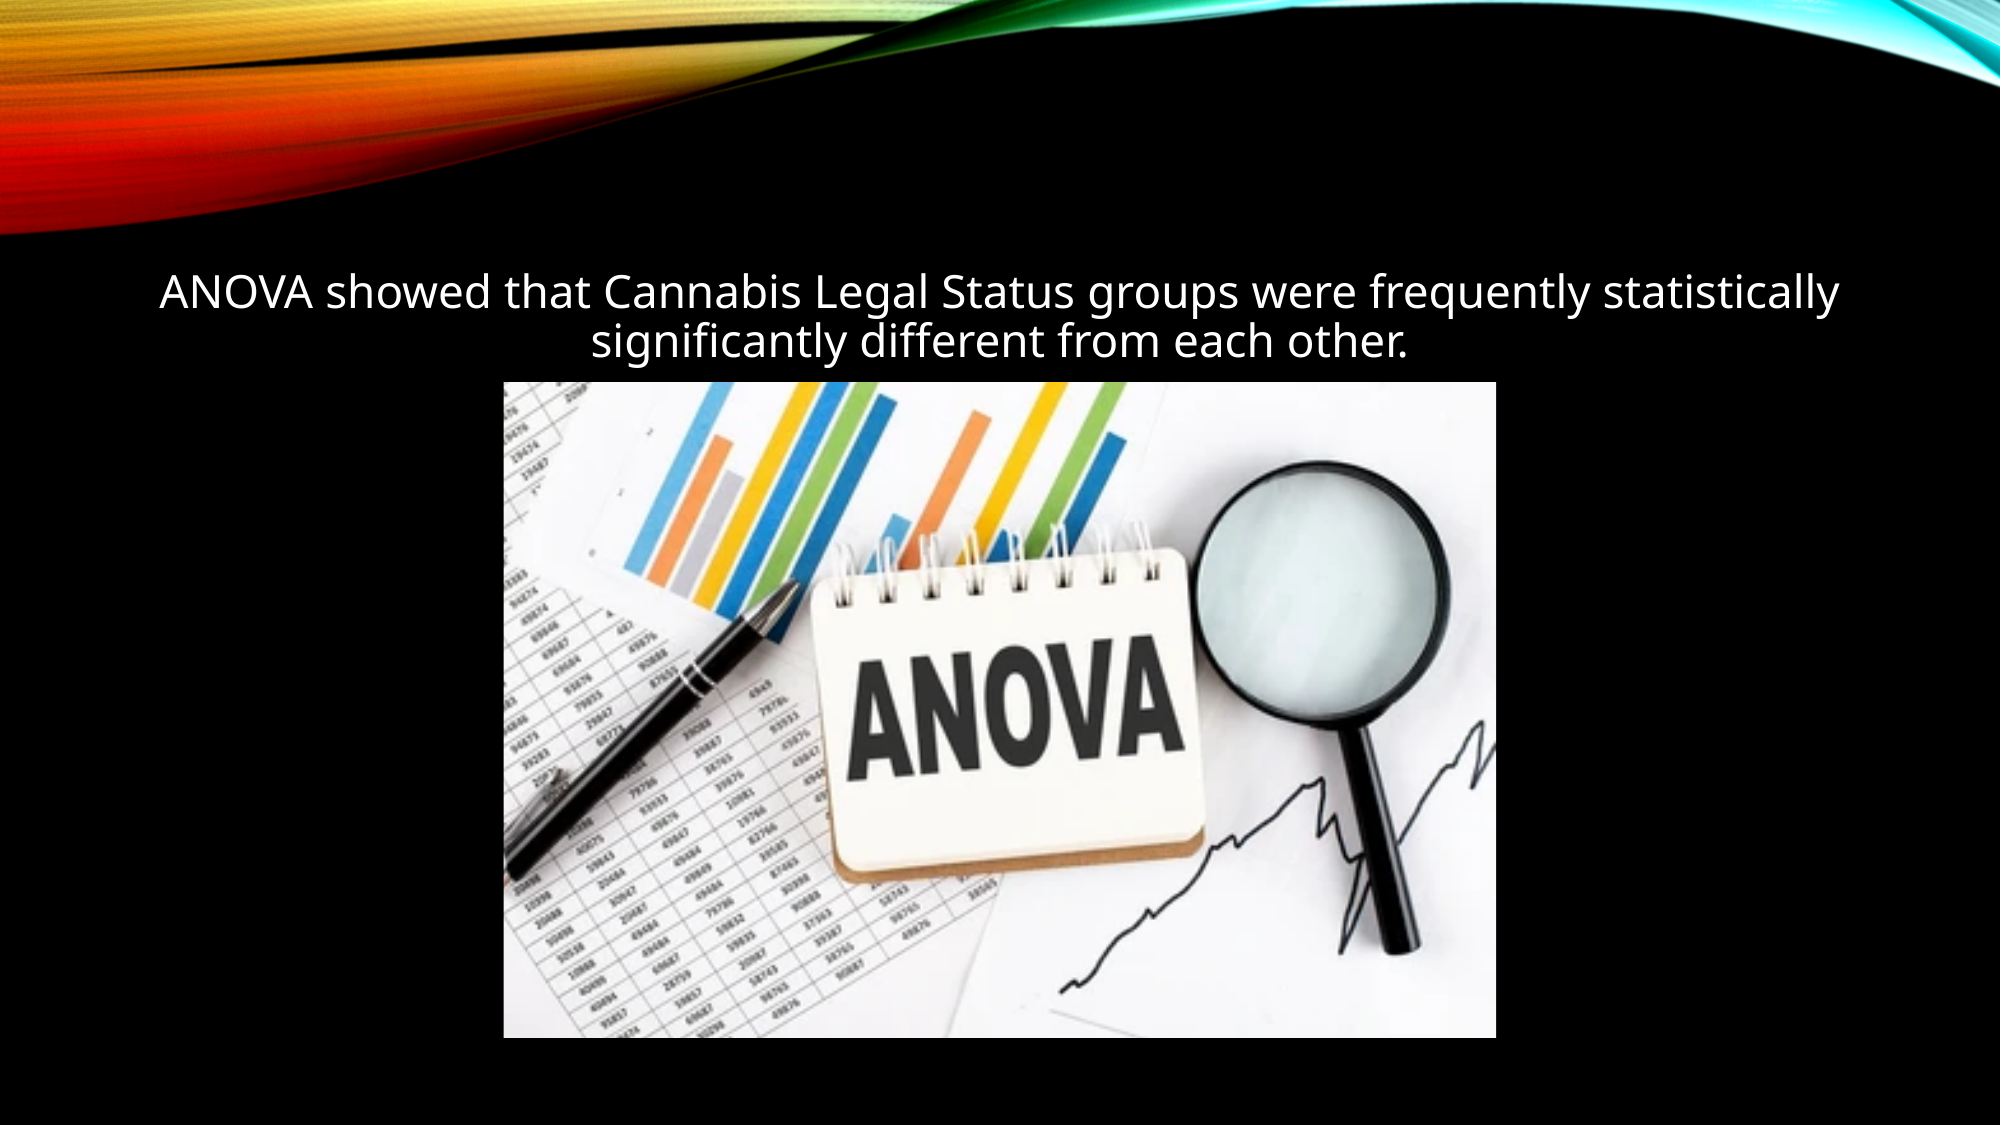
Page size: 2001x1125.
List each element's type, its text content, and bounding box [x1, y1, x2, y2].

list ANOVA showed that Cannabis Legal Status groups were frequently statistically significantly different from each other. [112, 261, 1888, 922]
picture [0, 0, 2000, 237]
picture [503, 382, 1497, 1038]
